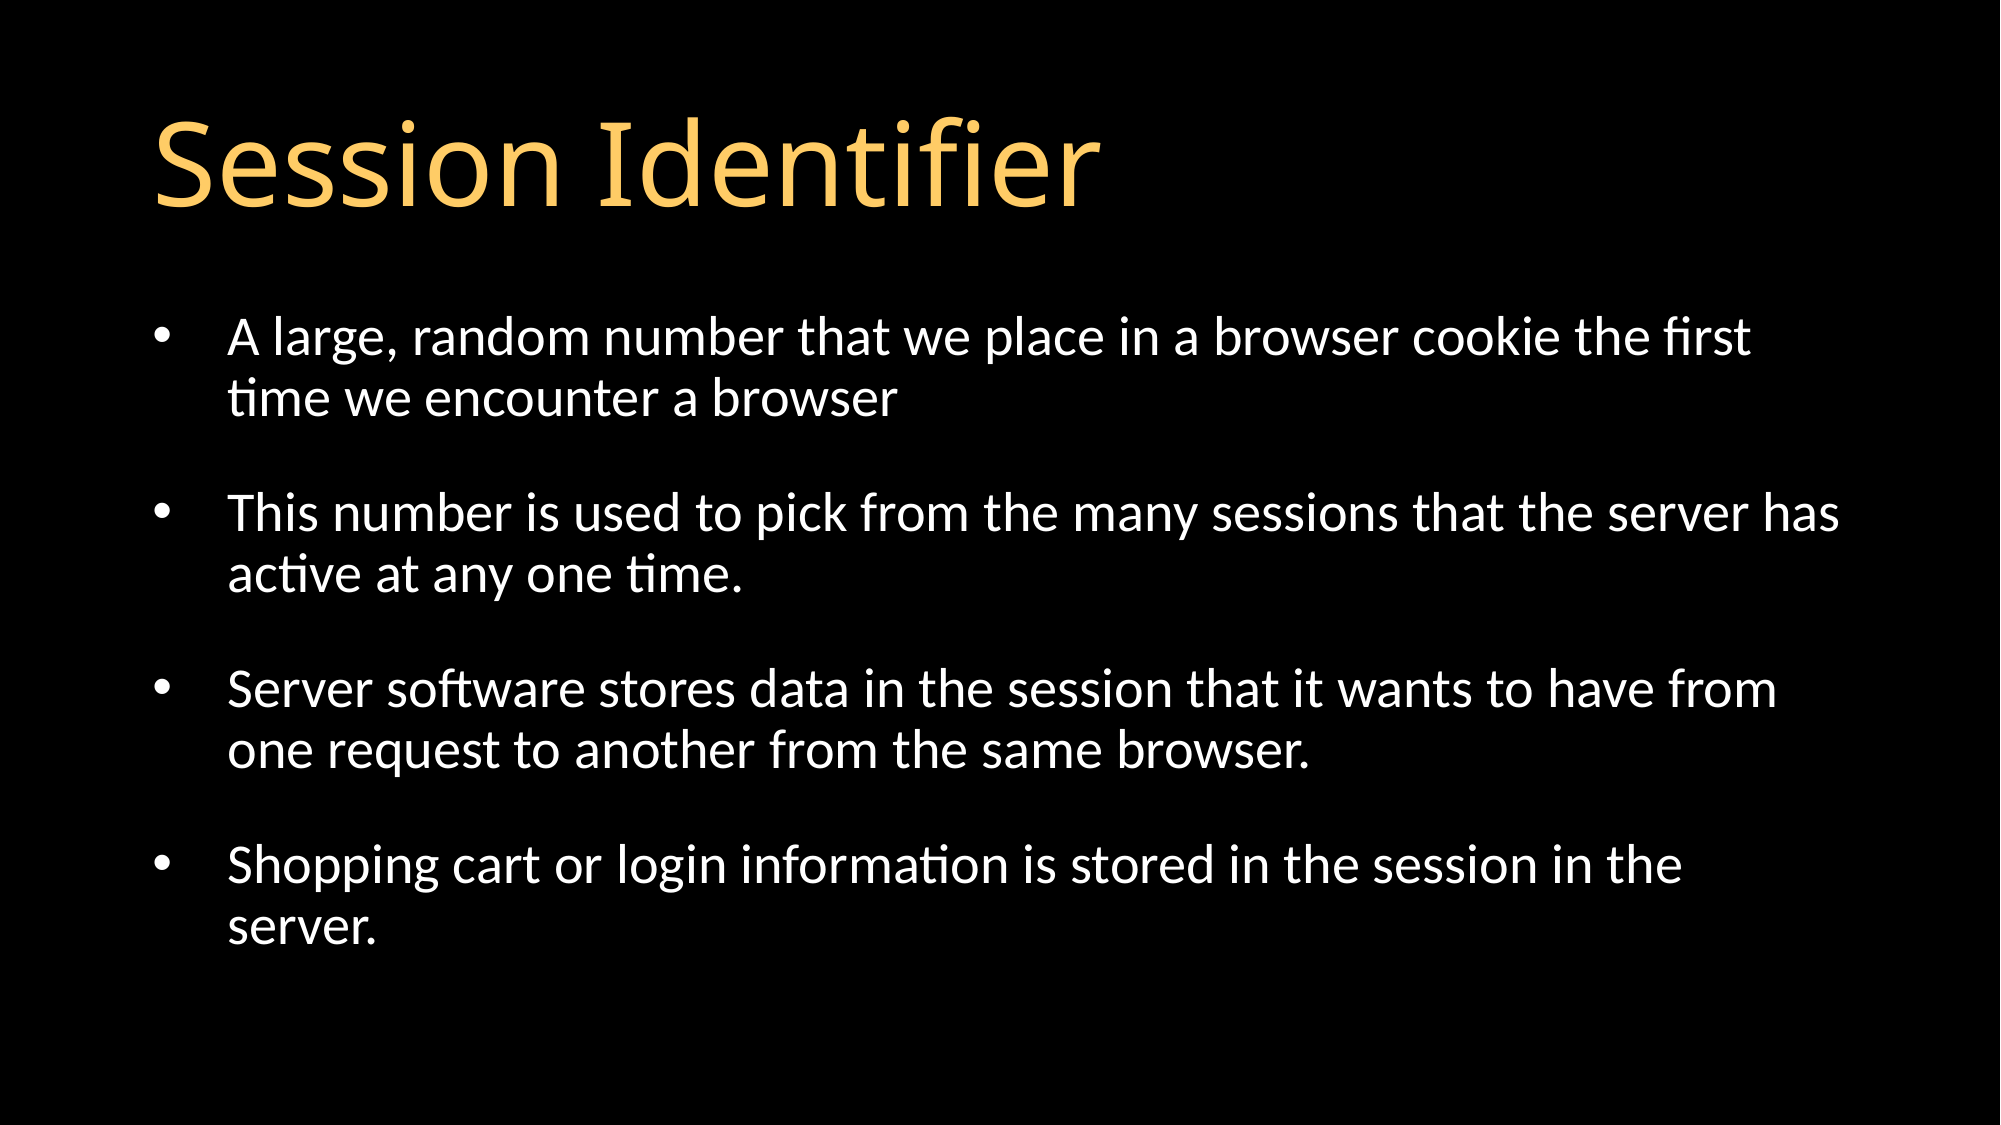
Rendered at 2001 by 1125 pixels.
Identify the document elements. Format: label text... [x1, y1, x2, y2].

title Session Identifier [137, 59, 1863, 278]
list A large, random number that we place in a browser cookie the first time we encounter a browser This number is used to pick from the many sessions that the server has active at any one time. Server software stores data in the session that it wants to have from one request to another from the same browser. Shopping cart or login information is stored in the session in the server. [137, 299, 1863, 1014]
